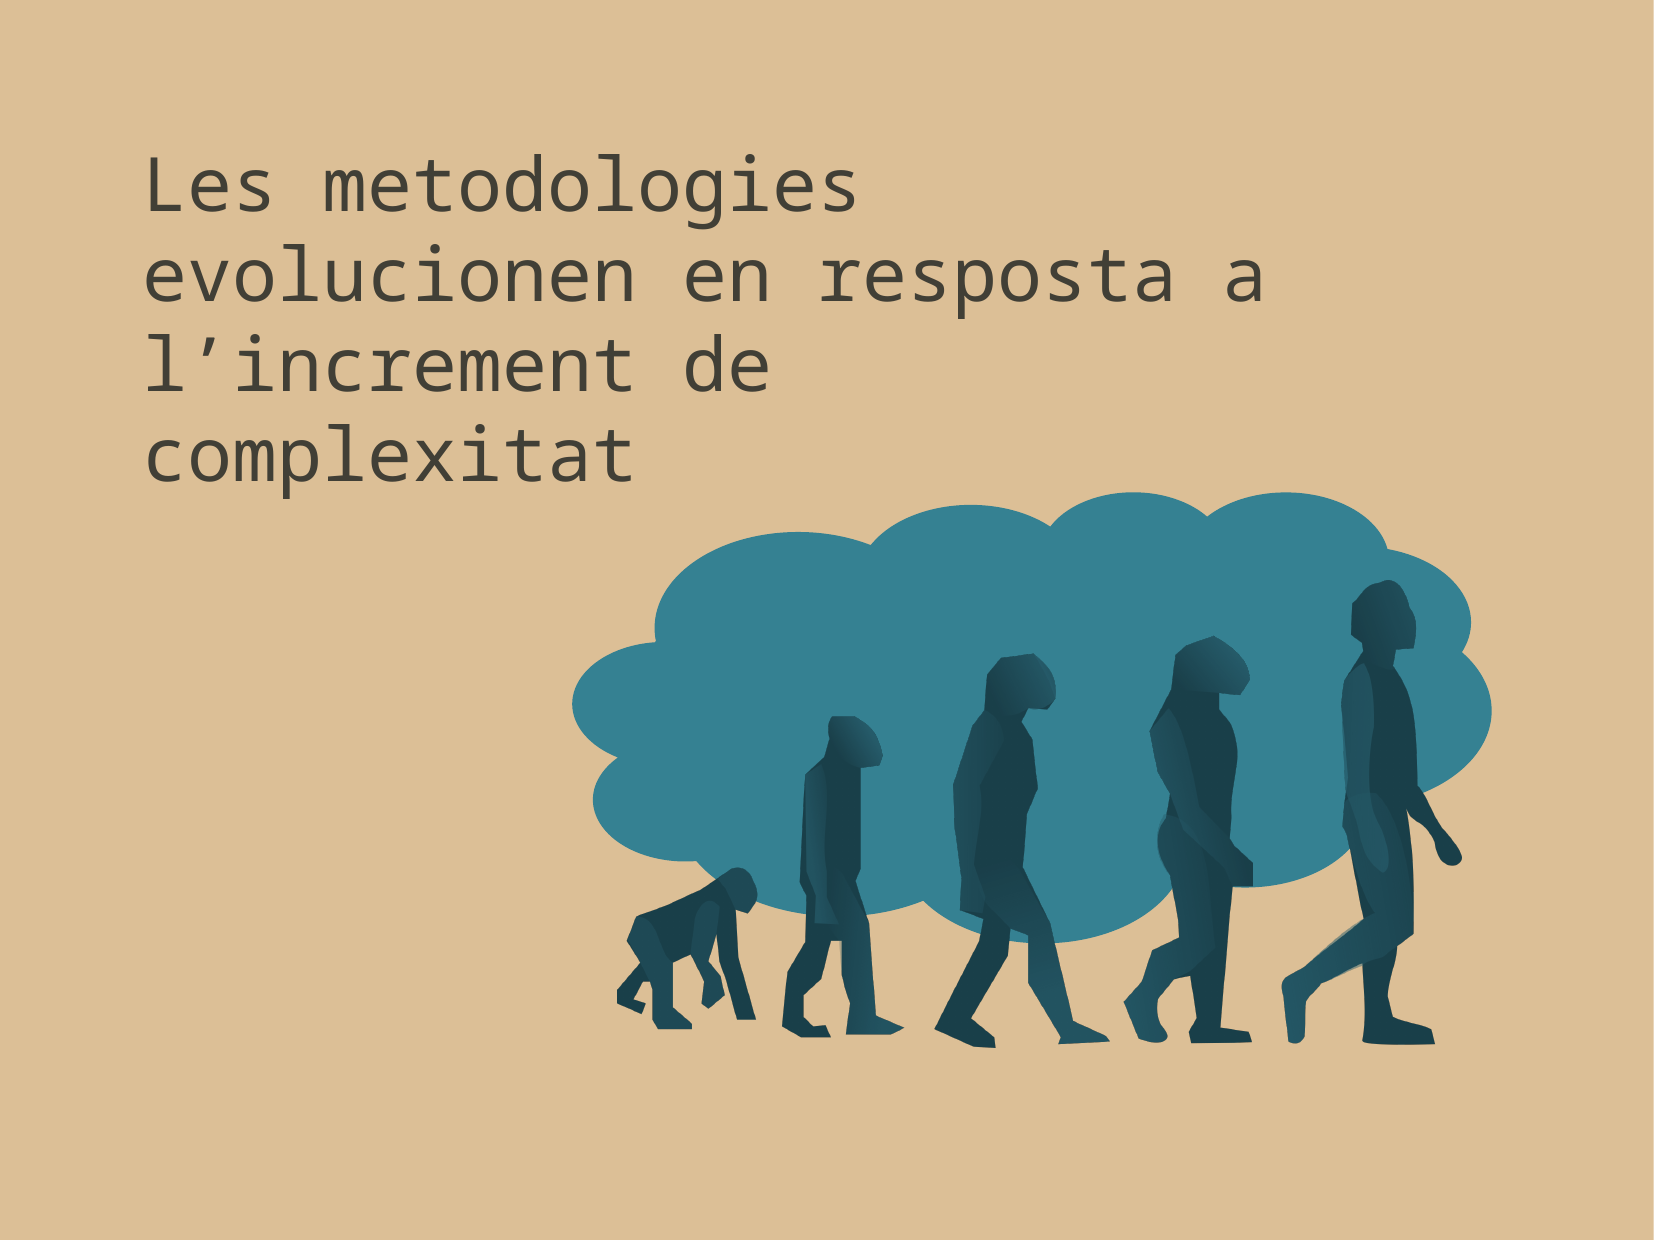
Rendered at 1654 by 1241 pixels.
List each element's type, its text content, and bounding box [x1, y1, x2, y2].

text_box [675, 492, 1450, 578]
text_box [1467, 602, 1472, 643]
text_box [572, 652, 612, 755]
picture [617, 579, 1462, 1048]
text_box [1467, 656, 1492, 765]
text_box Les metodologies evolucionen en resposta a l’increment de complexitat [127, 121, 1293, 411]
text_box [592, 762, 612, 838]
